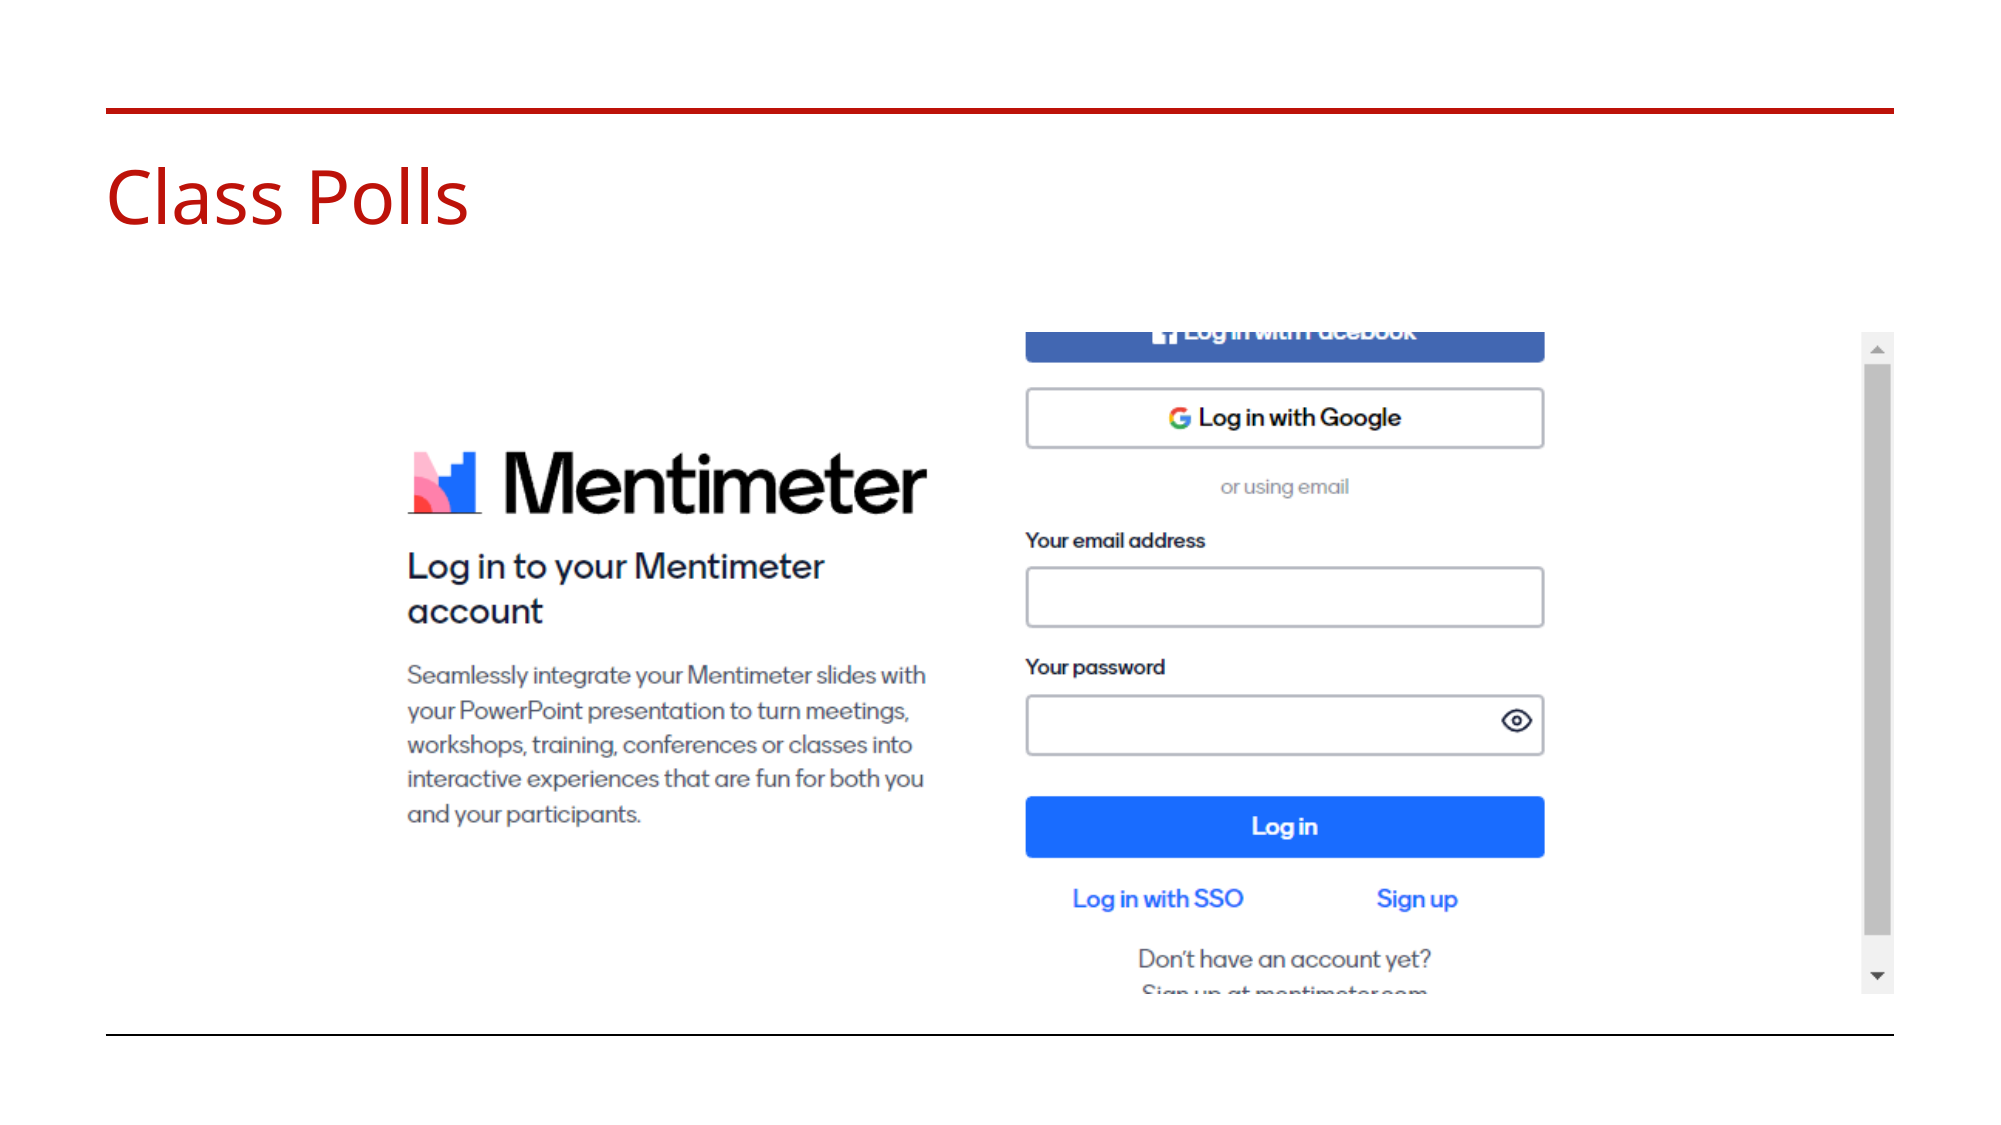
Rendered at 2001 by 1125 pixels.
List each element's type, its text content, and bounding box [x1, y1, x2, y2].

title Class Polls [90, 156, 1894, 332]
picture [90, 332, 1894, 994]
